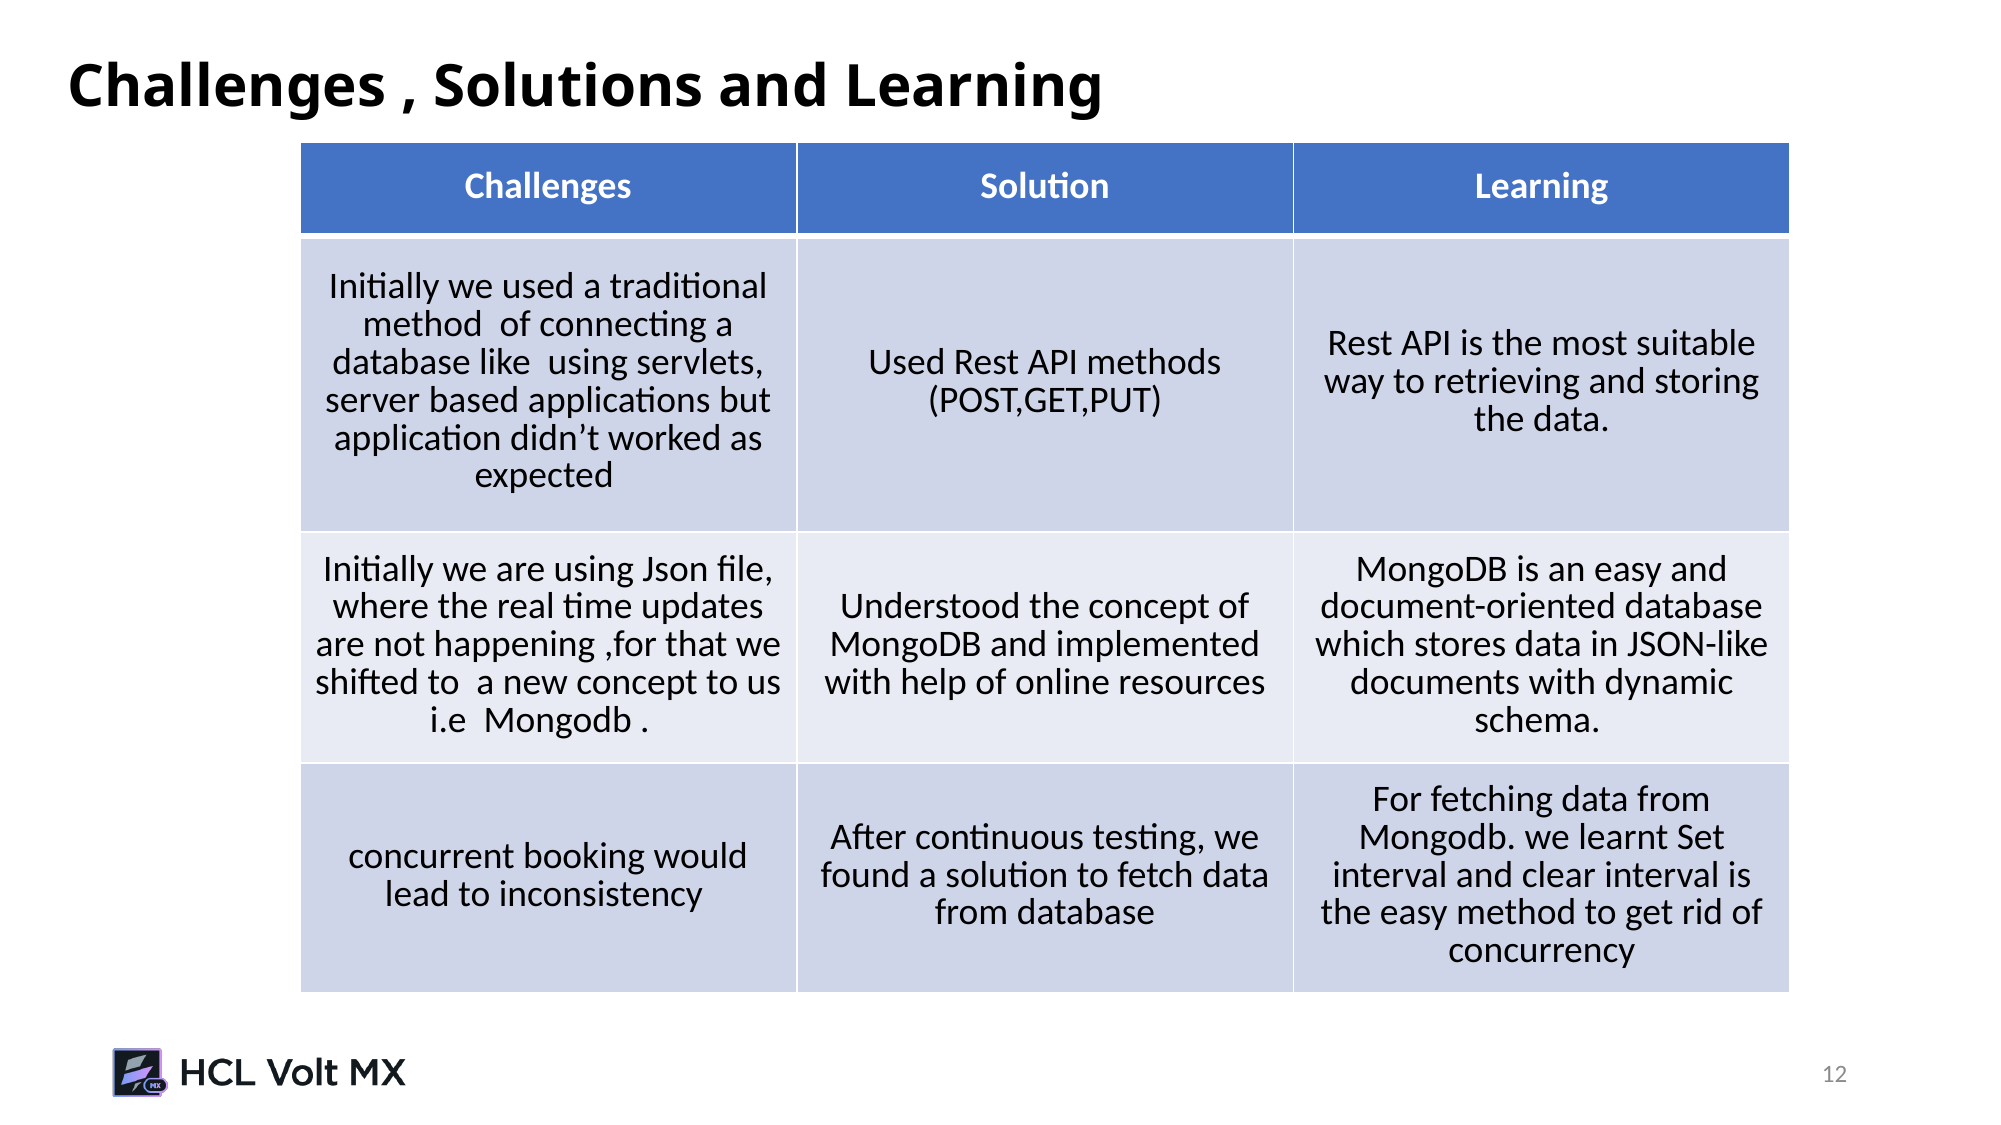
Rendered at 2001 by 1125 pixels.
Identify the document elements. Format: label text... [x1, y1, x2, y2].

table_header Learning [1294, 143, 1789, 233]
slide_number 12 [1412, 1042, 1863, 1103]
table_cell After continuous testing, we found a solution to fetch data from database [798, 764, 1293, 992]
table_cell Understood the concept of MongoDB and implemented with help of online resources [798, 533, 1293, 762]
table_cell Used Rest API methods (POST,GET,PUT) [798, 239, 1293, 531]
table_cell Rest API is the most suitable way to retrieving and storing the data. [1294, 239, 1789, 531]
picture [111, 1048, 406, 1098]
table_cell Initially we are using Json file, where the real time updates are not happening ,for that we shifted to a new concept to us i.e Mongodb . [301, 533, 796, 762]
text_box Challenges , Solutions and Learning [52, 48, 1723, 113]
table_cell For fetching data from Mongodb. we learnt Set interval and clear interval is the easy method to get rid of concurrency [1294, 764, 1789, 992]
table_cell MongoDB is an easy and document-oriented database which stores data in JSON-like documents with dynamic schema. [1294, 533, 1789, 762]
table_cell concurrent booking would lead to inconsistency [301, 764, 796, 992]
table_header Challenges [301, 143, 796, 233]
table_header Solution [798, 143, 1293, 233]
table_cell Initially we used a traditional method of connecting a database like using servlets, server based applications but application didn’t worked as expected [301, 239, 796, 531]
